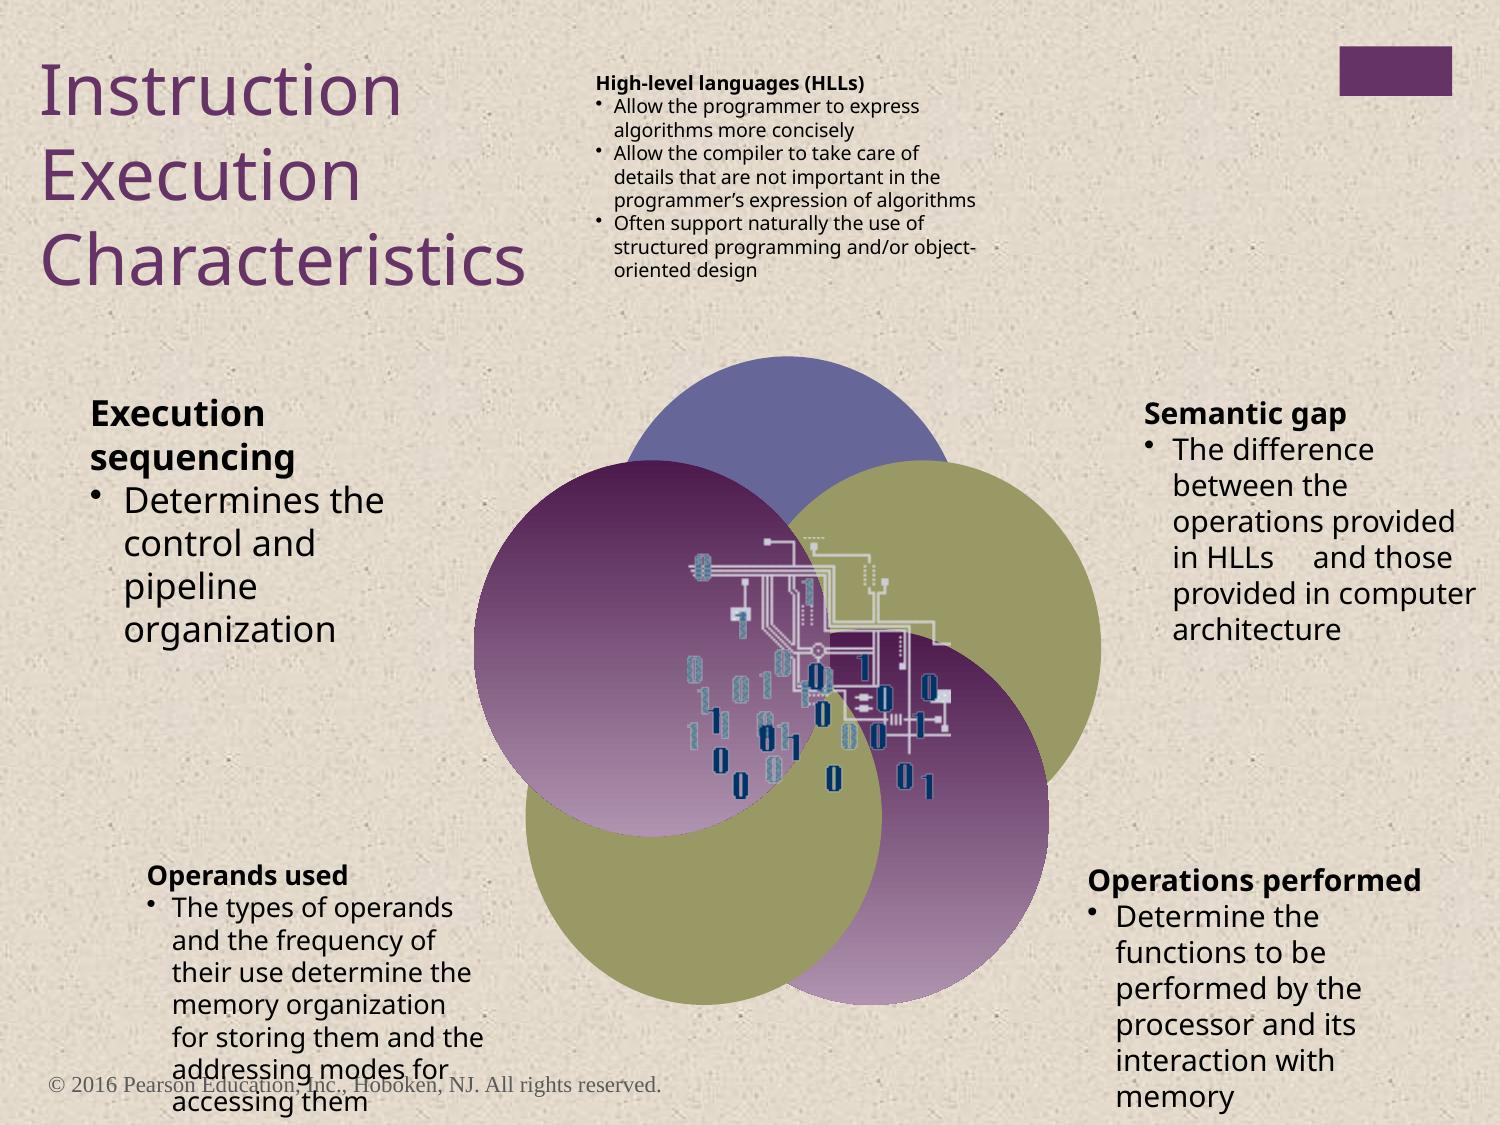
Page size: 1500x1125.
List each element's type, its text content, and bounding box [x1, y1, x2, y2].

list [74, 49, 1500, 1125]
title Instruction Execution Characteristics [24, 37, 563, 375]
picture [686, 536, 951, 799]
picture [0, 0, 1500, 1125]
footer © 2016 Pearson Education, Inc., Hoboken, NJ. All rights reserved. [33, 1053, 67, 1114]
